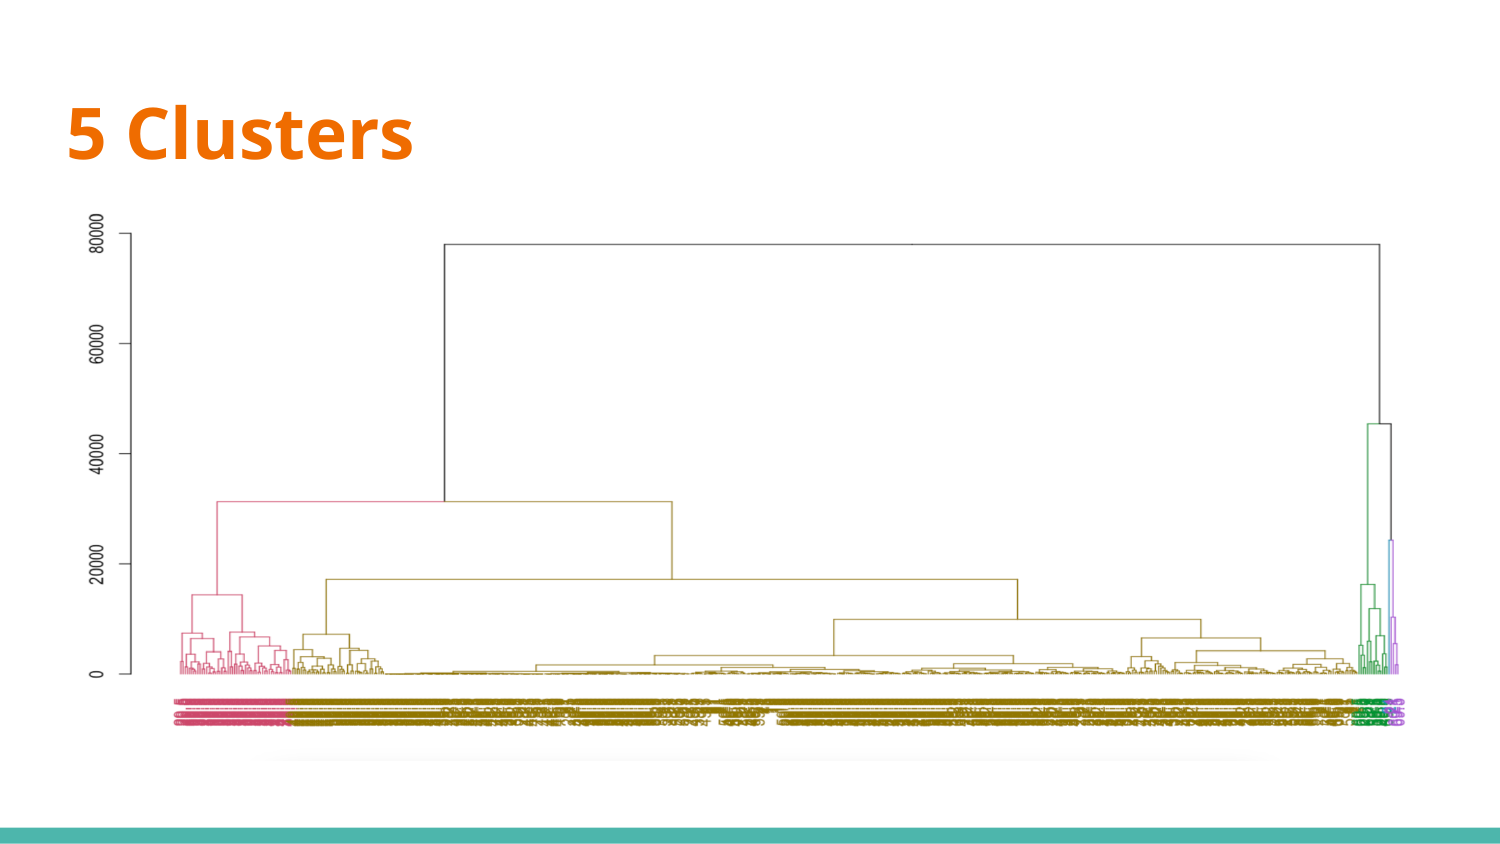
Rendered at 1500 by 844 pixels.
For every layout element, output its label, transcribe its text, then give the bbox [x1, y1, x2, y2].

title 5 Clusters [51, 72, 1449, 189]
picture [50, 188, 1438, 761]
